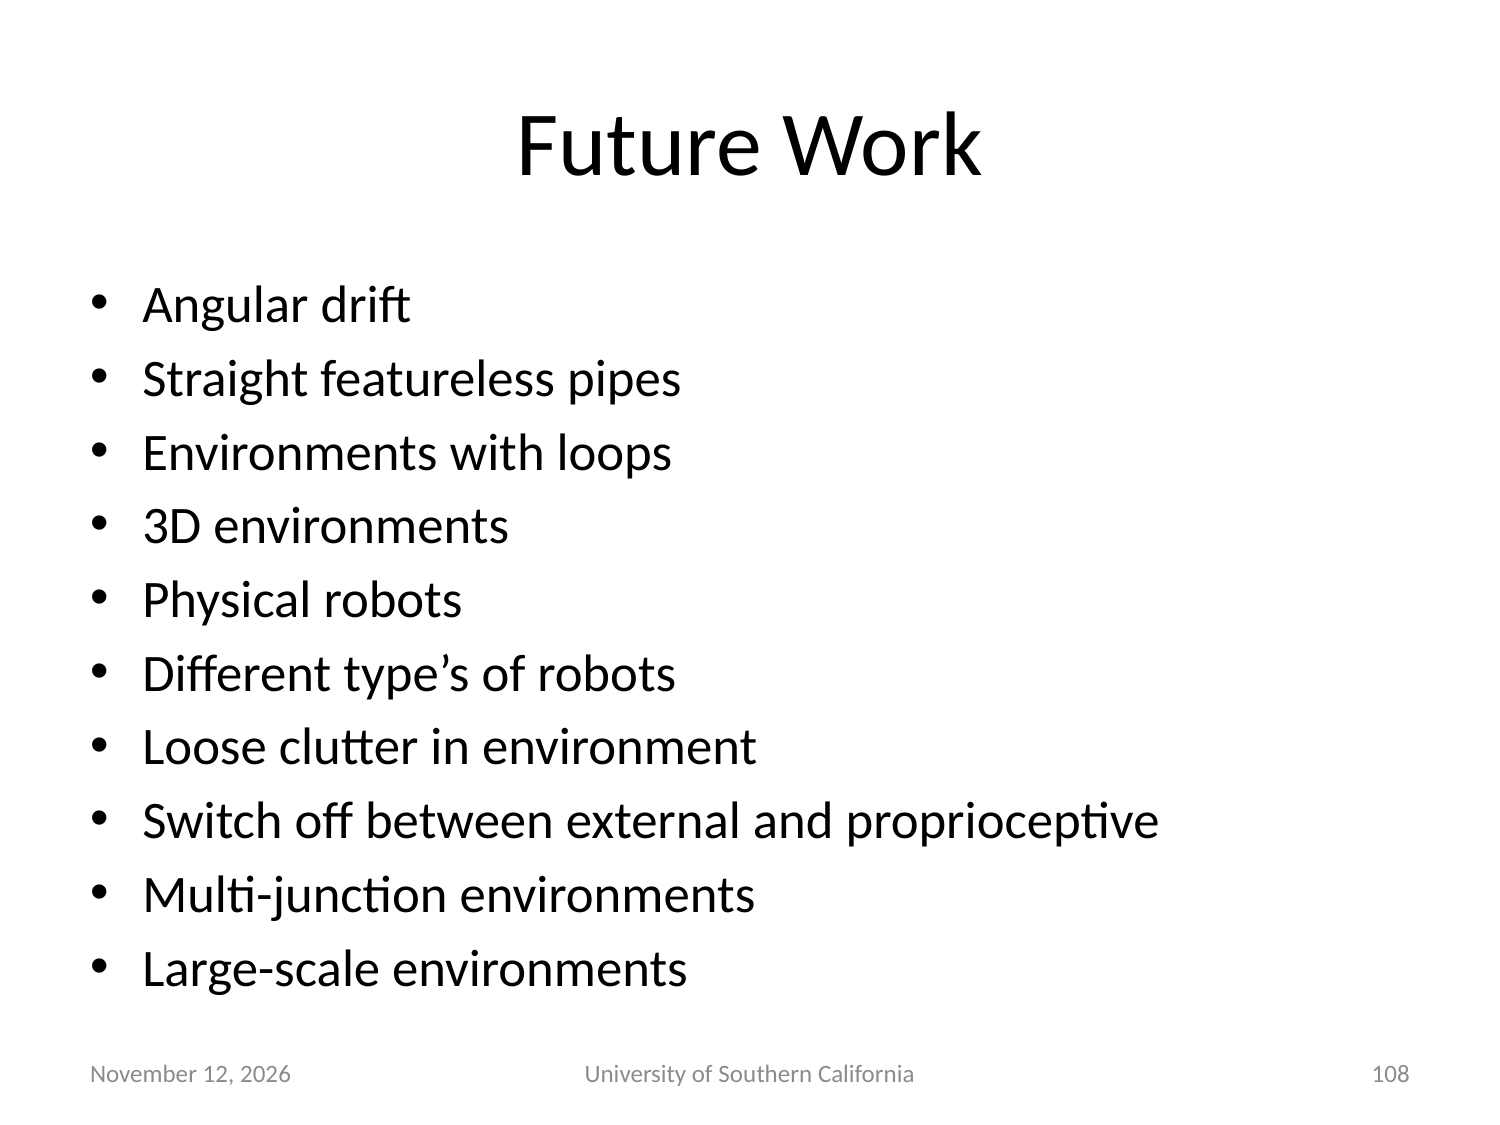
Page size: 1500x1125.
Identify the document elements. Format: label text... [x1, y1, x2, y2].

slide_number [75, 1042, 425, 1103]
title Future Work [75, 45, 1425, 233]
list Angular drift Straight featureless pipes Environments with loops 3D environments Physical robots Different type’s of robots Loose clutter in environment Switch off between external and proprioceptive Multi-junction environments Large-scale environments [75, 262, 1425, 1005]
footer University of Southern California [512, 1042, 988, 1103]
slide_number 108 [1074, 1042, 1425, 1103]
